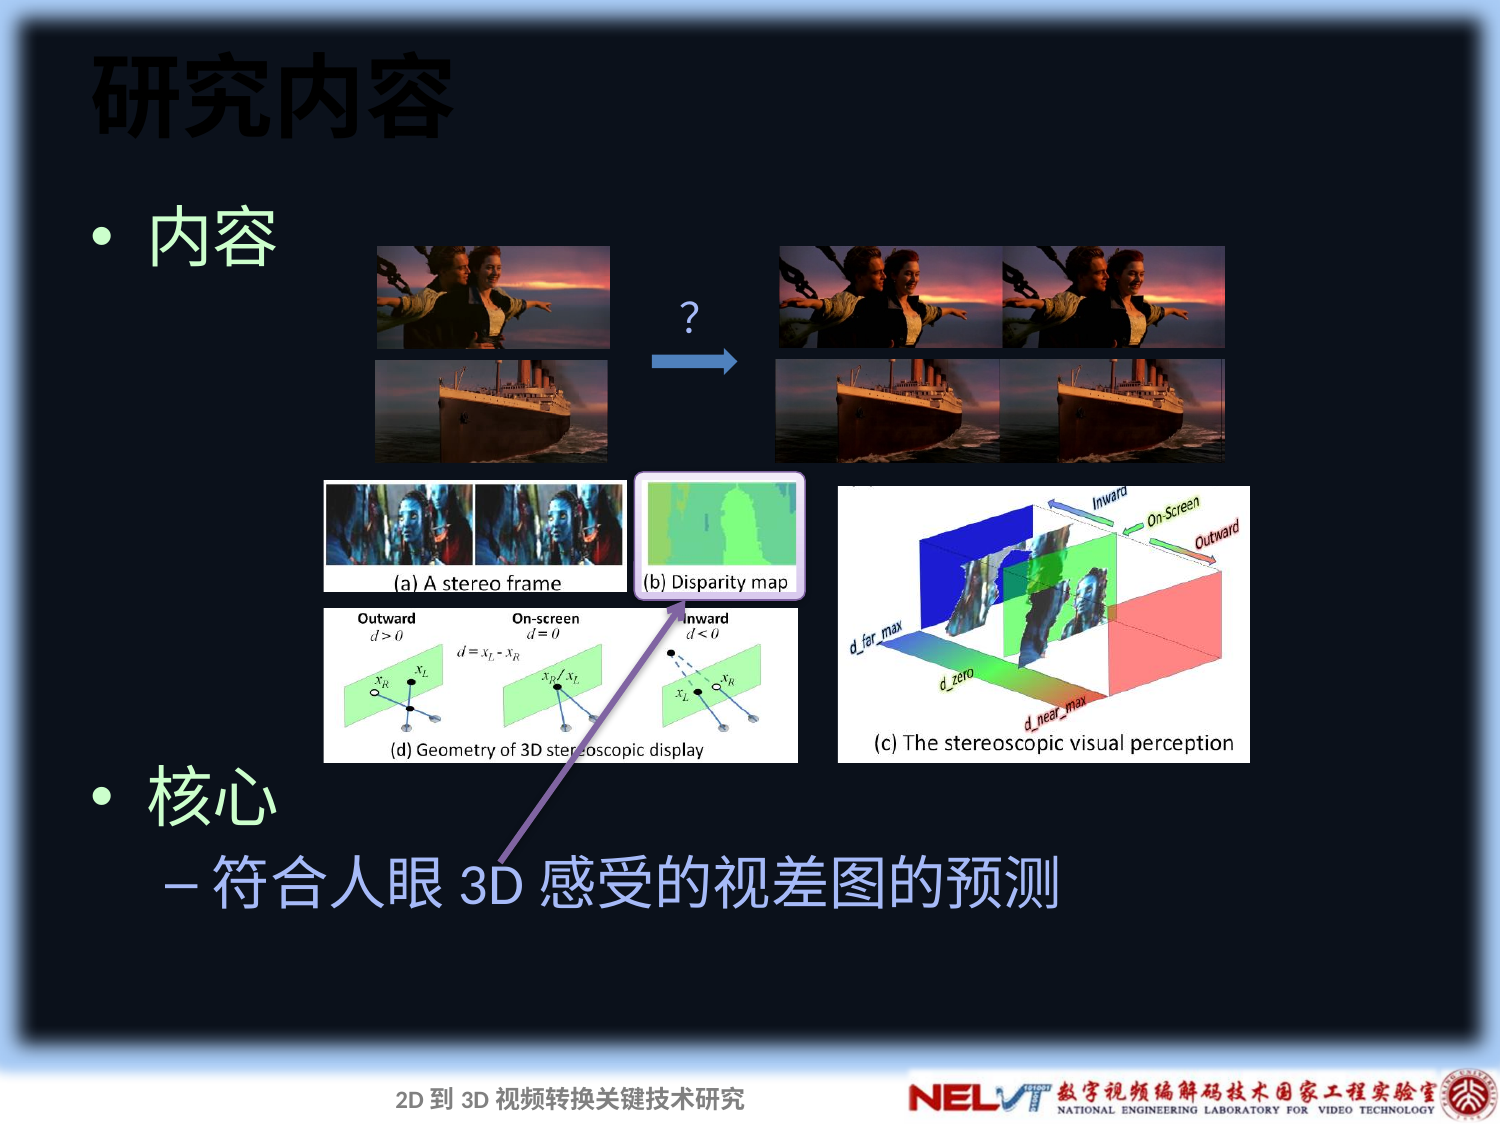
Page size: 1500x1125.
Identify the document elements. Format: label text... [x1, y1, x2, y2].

picture [1444, 1073, 1494, 1116]
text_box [775, 246, 1226, 463]
picture [686, 608, 799, 763]
picture [912, 1073, 1433, 1116]
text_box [323, 480, 797, 592]
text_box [499, 599, 686, 863]
picture [837, 486, 1251, 763]
list 内容 核心 符合人眼3D感受的视差图的预测 [75, 188, 1425, 1005]
picture [323, 608, 499, 763]
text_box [374, 246, 610, 463]
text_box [651, 284, 738, 376]
text_box [634, 471, 806, 601]
title 研究内容 [75, 0, 1425, 188]
